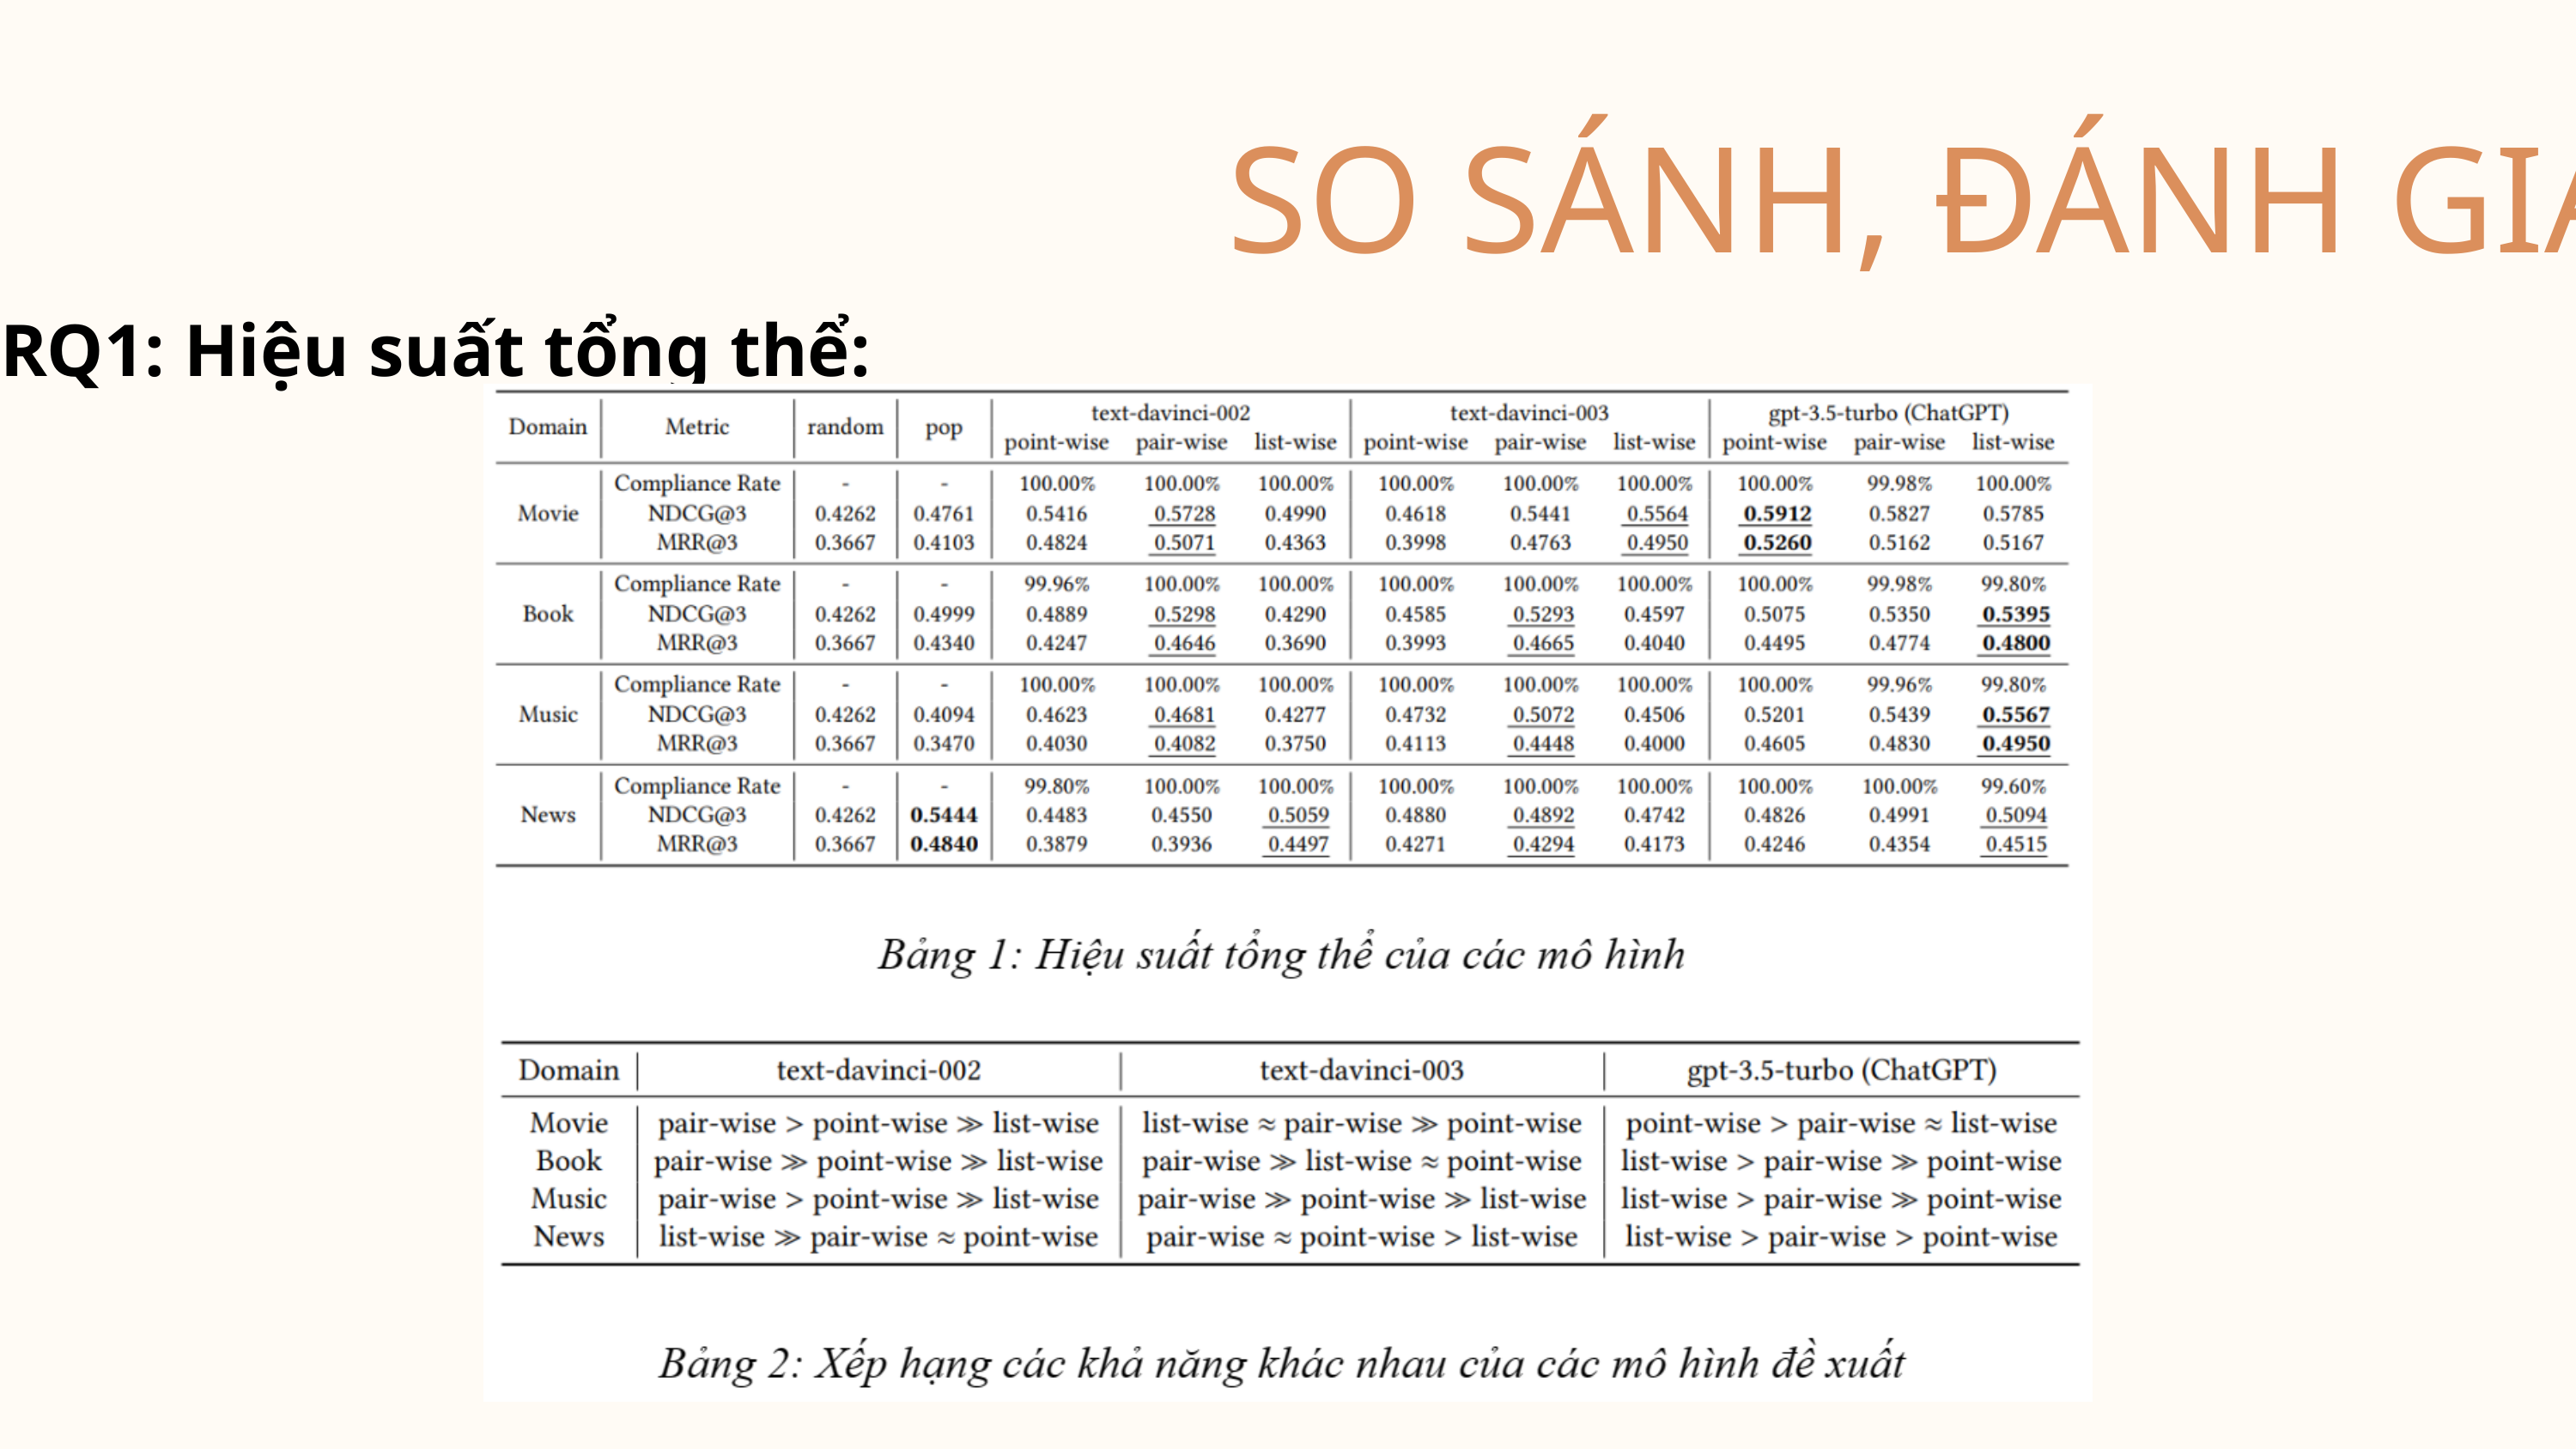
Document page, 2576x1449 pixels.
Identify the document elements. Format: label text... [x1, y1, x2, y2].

text_box [483, 384, 2093, 1402]
text_box SO SÁNH, ĐÁNH GIÁ [1227, 35, 2576, 282]
text_box RQ1: Hiệu suất tổng thể: [0, 270, 899, 751]
